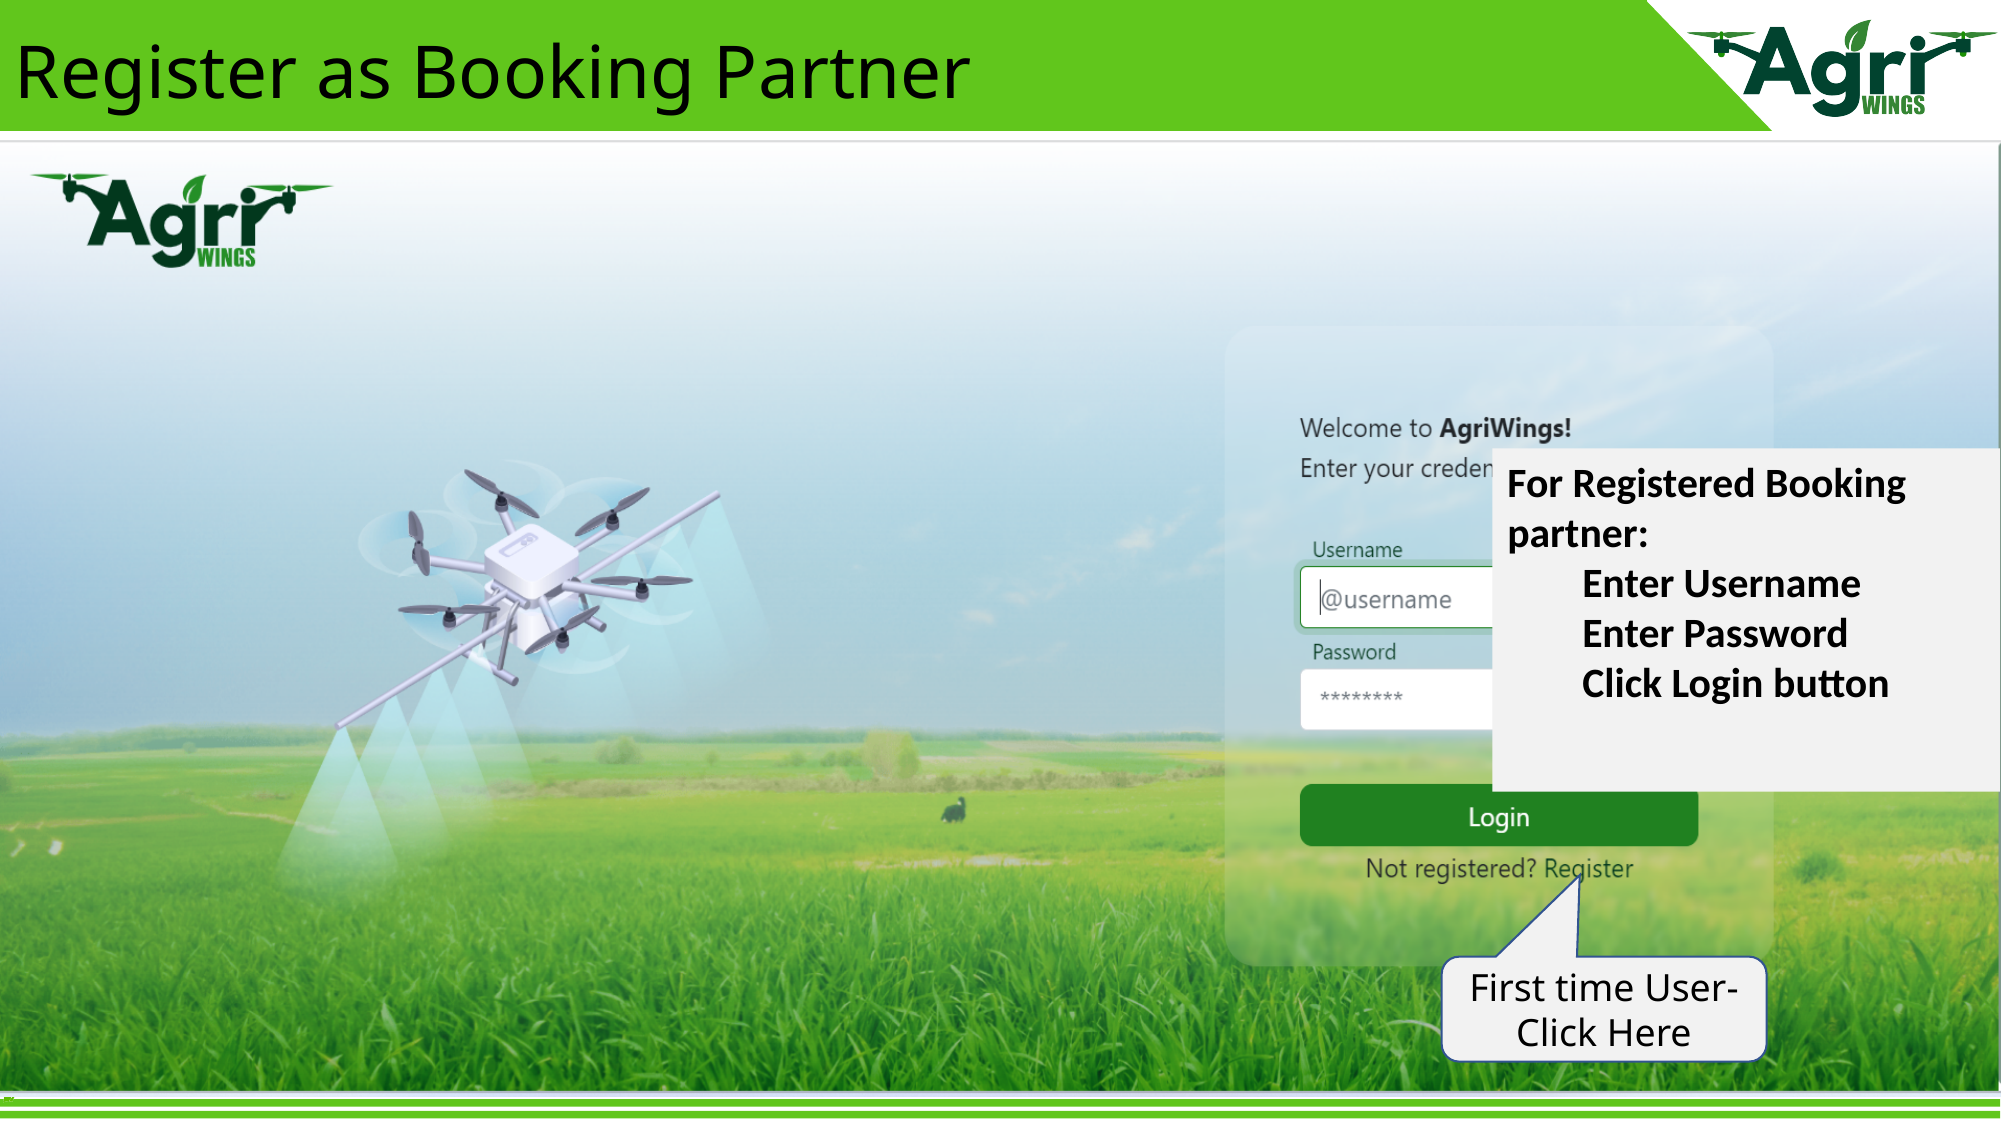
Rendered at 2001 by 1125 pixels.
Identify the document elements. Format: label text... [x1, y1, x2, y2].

picture [1665, 8, 2001, 126]
picture [0, 131, 2001, 1125]
title Register as Booking Partner [0, 28, 1411, 111]
